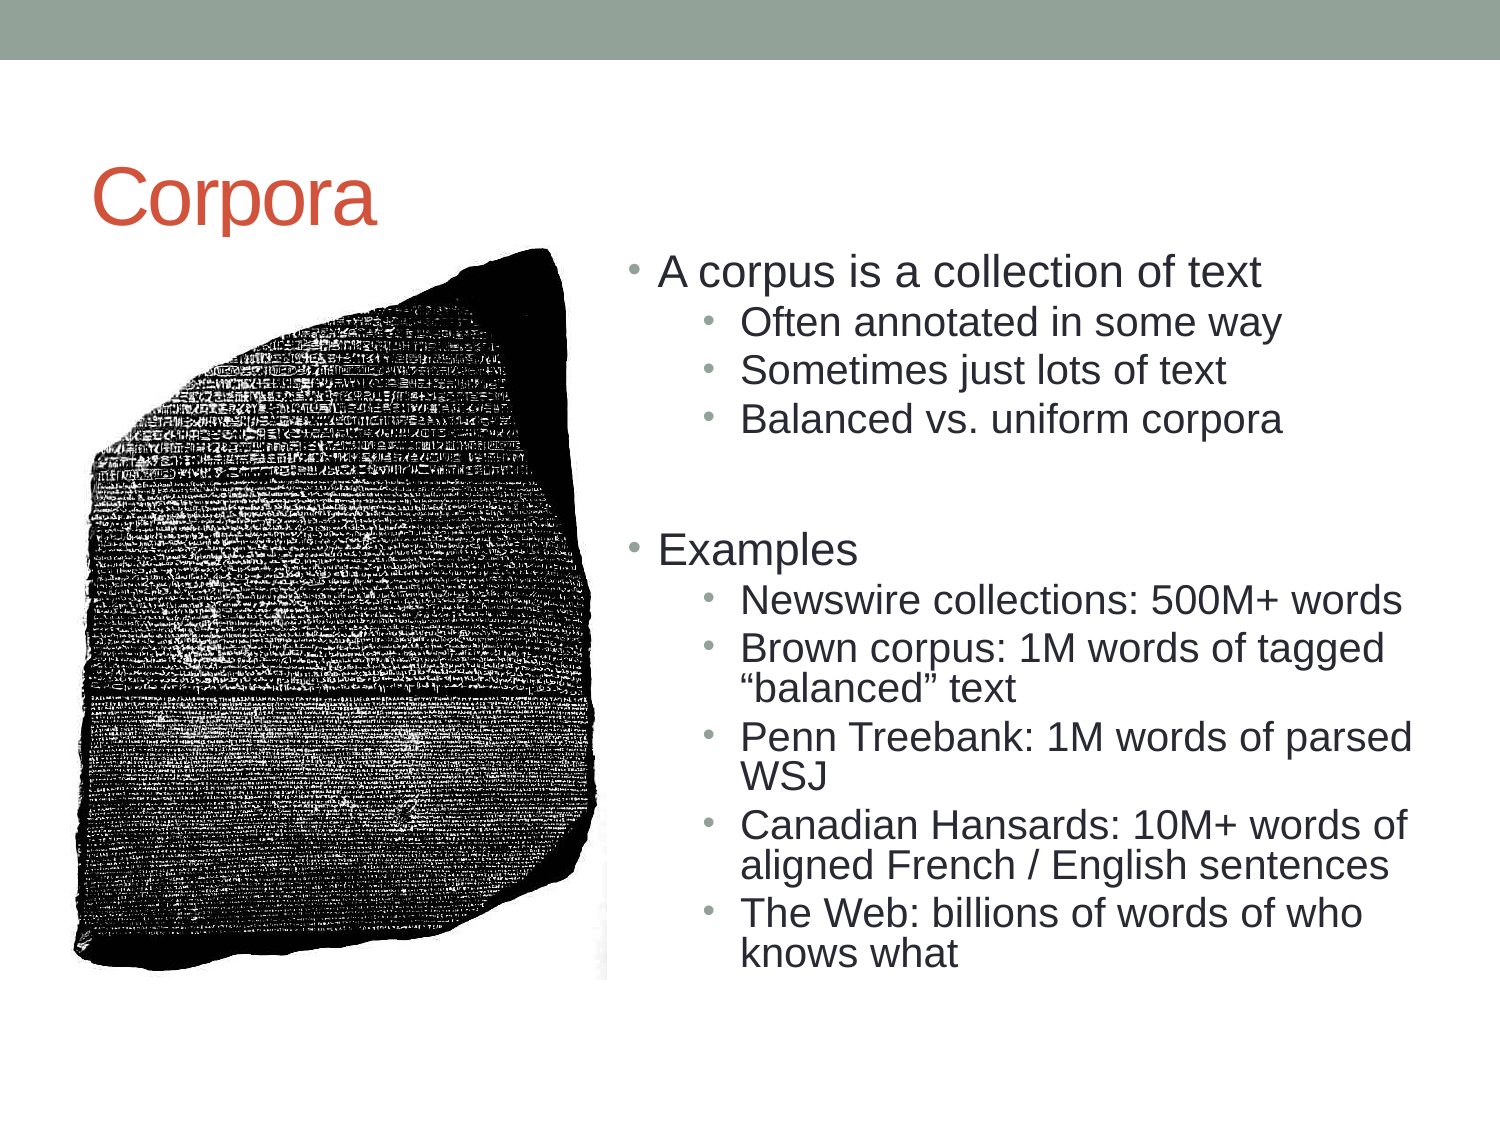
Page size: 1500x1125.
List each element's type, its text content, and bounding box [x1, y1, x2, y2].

picture [62, 237, 607, 980]
list A corpus is a collection of text Often annotated in some way Sometimes just lots of text Balanced vs. uniform corpora Examples Newswire collections: 500M+ words Brown corpus: 1M words of tagged “balanced” text Penn Treebank: 1M words of parsed WSJ Canadian Hansards: 10M+ words of aligned French / English sentences The Web: billions of words of who knows what [612, 245, 1450, 1038]
title Corpora [75, 87, 1425, 245]
